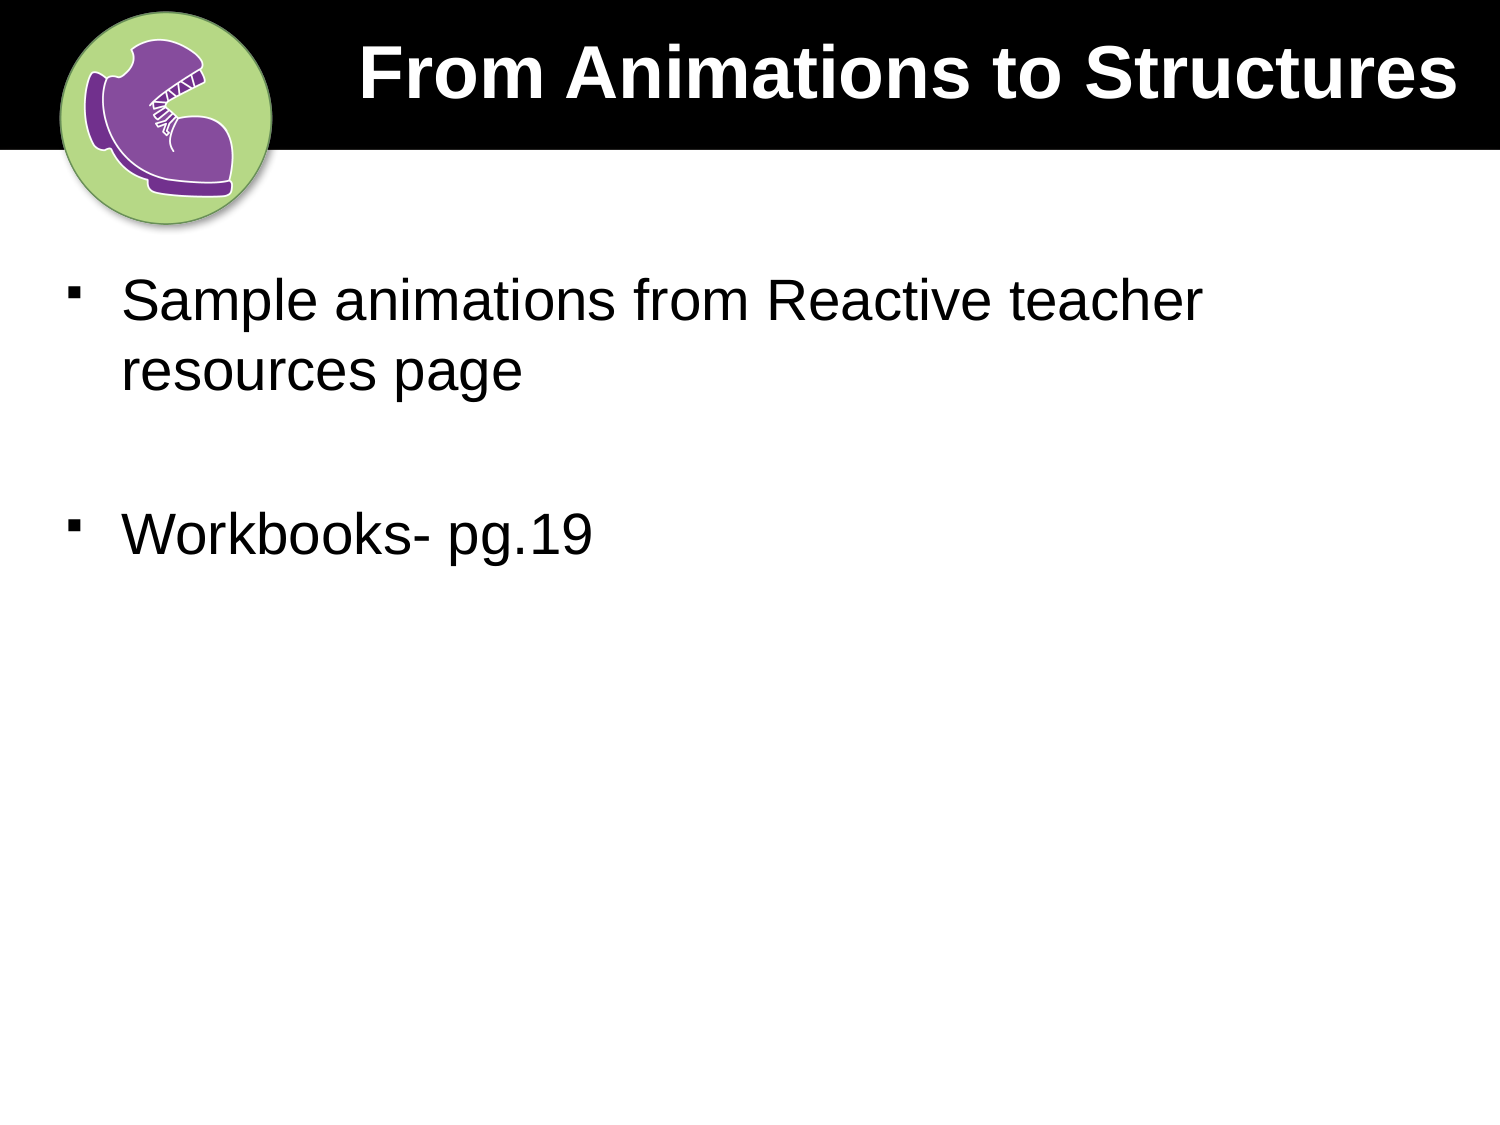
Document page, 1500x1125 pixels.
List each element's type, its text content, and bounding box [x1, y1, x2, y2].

picture [50, 138, 288, 238]
title From Animations to Structures [50, 0, 1475, 138]
list Sample animations from Reactive teacher resources page Workbooks- pg.19 [50, 254, 1475, 998]
